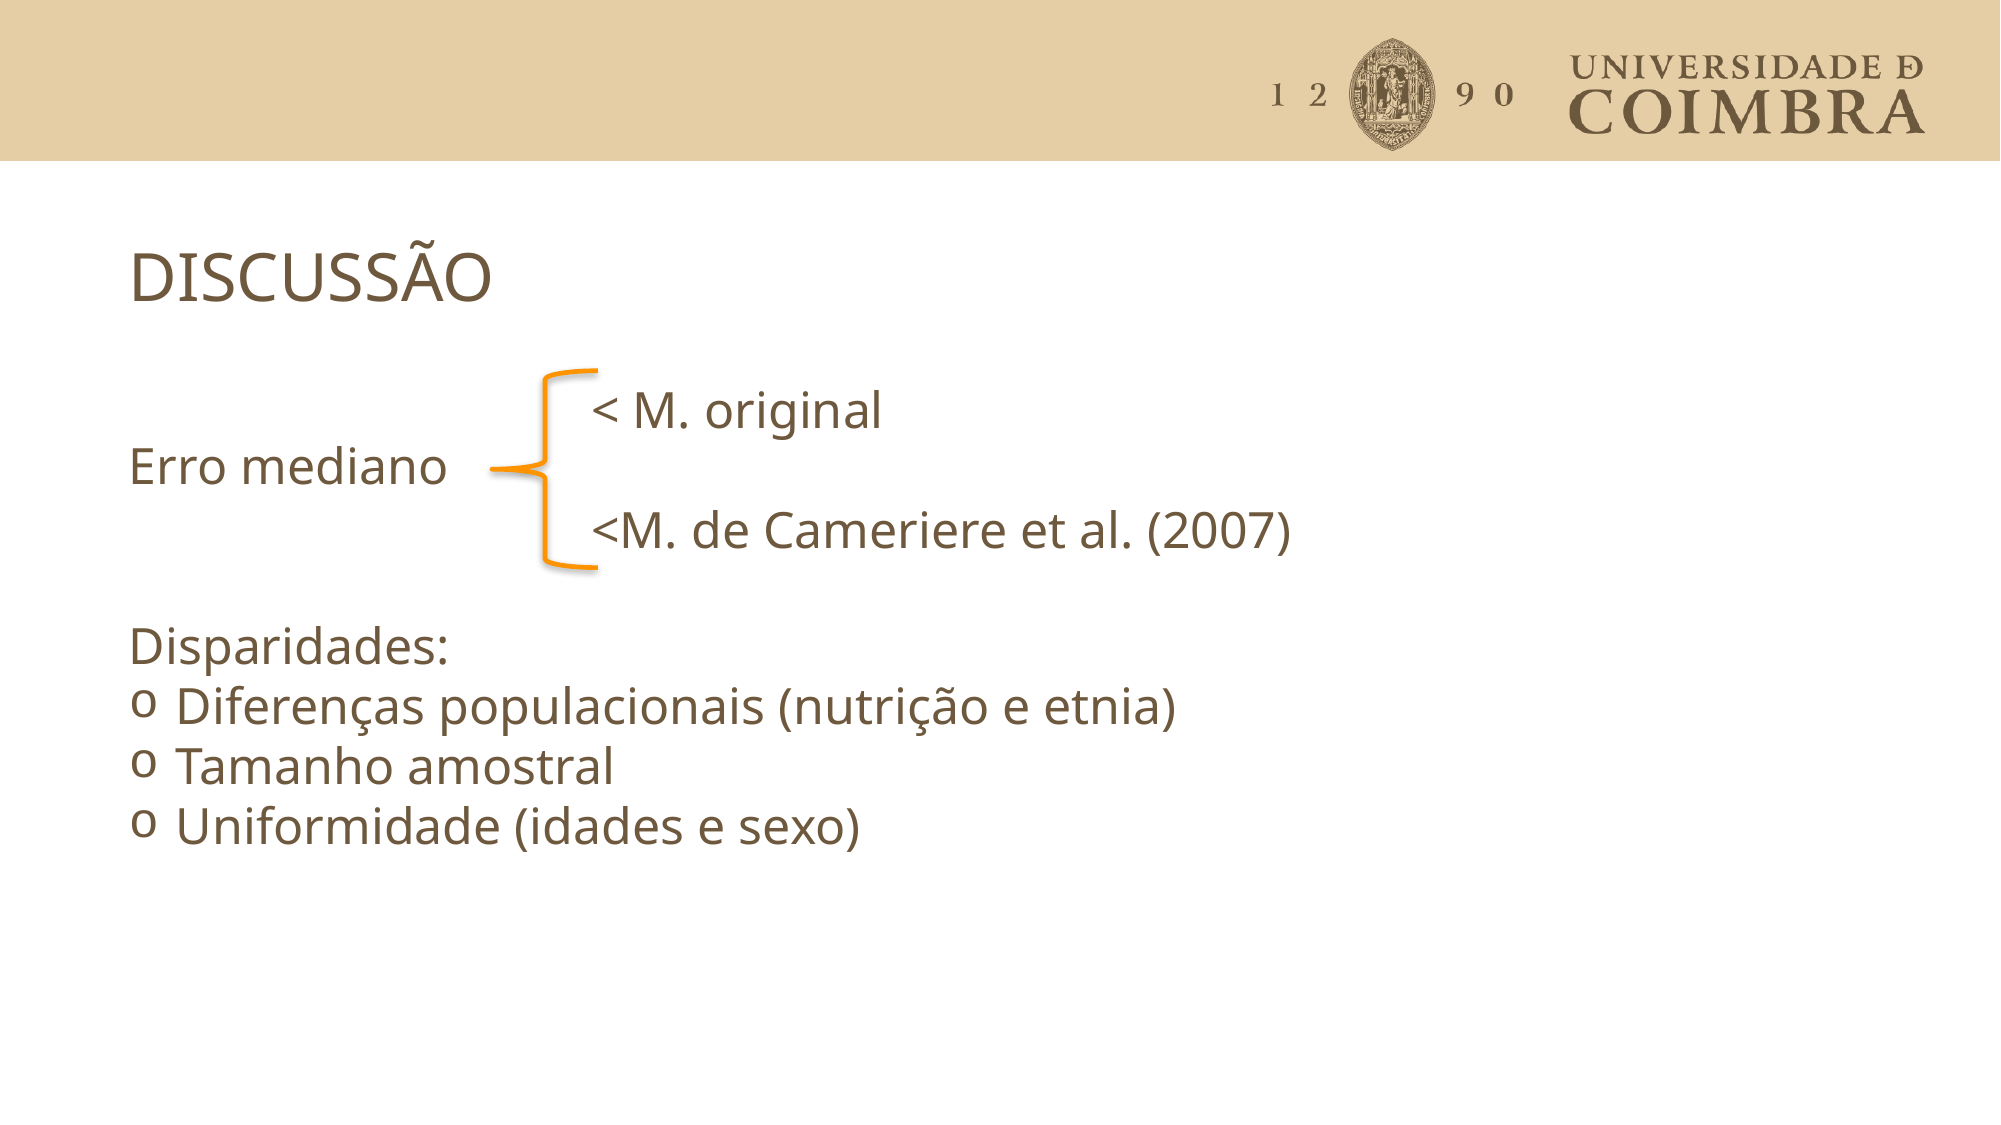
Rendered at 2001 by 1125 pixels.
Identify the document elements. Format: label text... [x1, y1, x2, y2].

text_box < M. original <M. de Cameriere et al. (2007) [576, 370, 1410, 566]
text_box [489, 368, 598, 570]
text_box DISCUSSÃO Erro mediano Disparidades: Diferenças populacionais (nutrição e etnia) Tamanho amostral Uniformidade (idades e sexo) [114, 227, 1886, 862]
text_box [0, 0, 2000, 163]
picture [1272, 35, 1925, 154]
